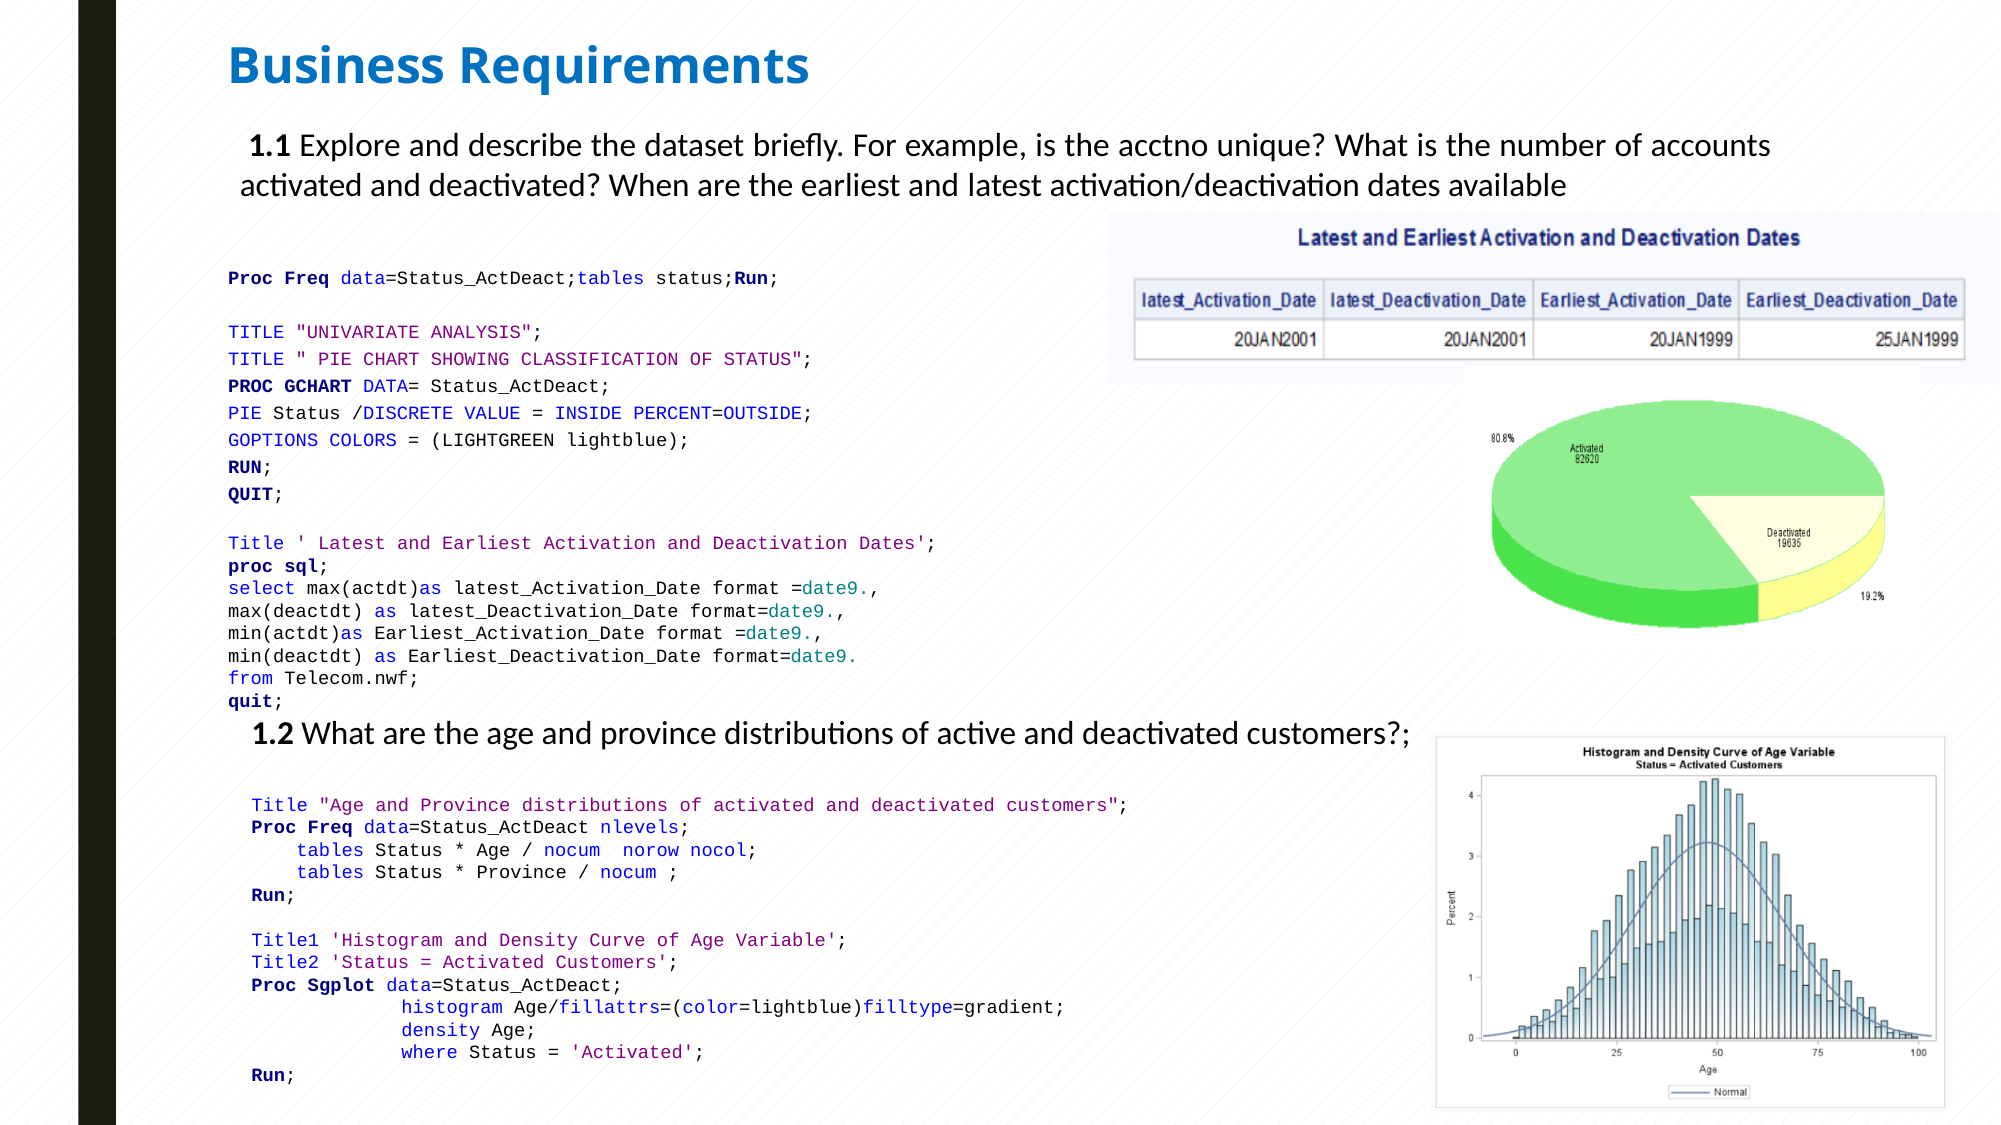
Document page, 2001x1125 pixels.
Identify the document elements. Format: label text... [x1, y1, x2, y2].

text_box Title "Age and Province distributions of activated and deactivated customers"; Proc Freq data=Status_ActDeact nlevels; tables Status * Age / nocum norow nocol; tables Status * Province / nocum ; Run; Title1 'Histogram and Density Curve of Age Variable'; Title2 'Status = Activated Customers'; Proc Sgplot data=Status_ActDeact; histogram Age/fillattrs=(color=lightblue)filltype=gradient; density Age; where Status = 'Activated'; Run; [236, 785, 1606, 1125]
picture [1108, 212, 2000, 650]
text_box 1.1 Explore and describe the dataset briefly. For example, is the acctno unique? What is the number of accounts activated and deactivated? When are the earliest and latest activation/deactivation dates available [225, 70, 1789, 211]
text_box 1.2 What are the age and province distributions of active and deactivated customers?; [236, 704, 1892, 759]
list Proc Freq data=Status_ActDeact;tables status;Run; TITLE "UNIVARIATE ANALYSIS"; TITLE " PIE CHART SHOWING CLASSIFICATION OF STATUS"; PROC GCHART DATA= Status_ActDeact; PIE Status /DISCRETE VALUE = INSIDE PERCENT=OUTSIDE; GOPTIONS COLORS = (LIGHTGREEN lightblue); RUN; QUIT; Title ' Latest and Earliest Activation and Deactivation Dates'; proc sql; select max(actdt)as latest_Activation_Date format =date9., max(deactdt) as latest_Deactivation_Date format=date9., min(actdt)as Earliest_Activation_Date format =date9., min(deactdt) as Earliest_Deactivation_Date format=date9. from Telecom.nwf; quit; [213, 230, 958, 723]
picture [1431, 733, 1952, 1111]
text_box Business Requirements [213, 26, 1800, 102]
